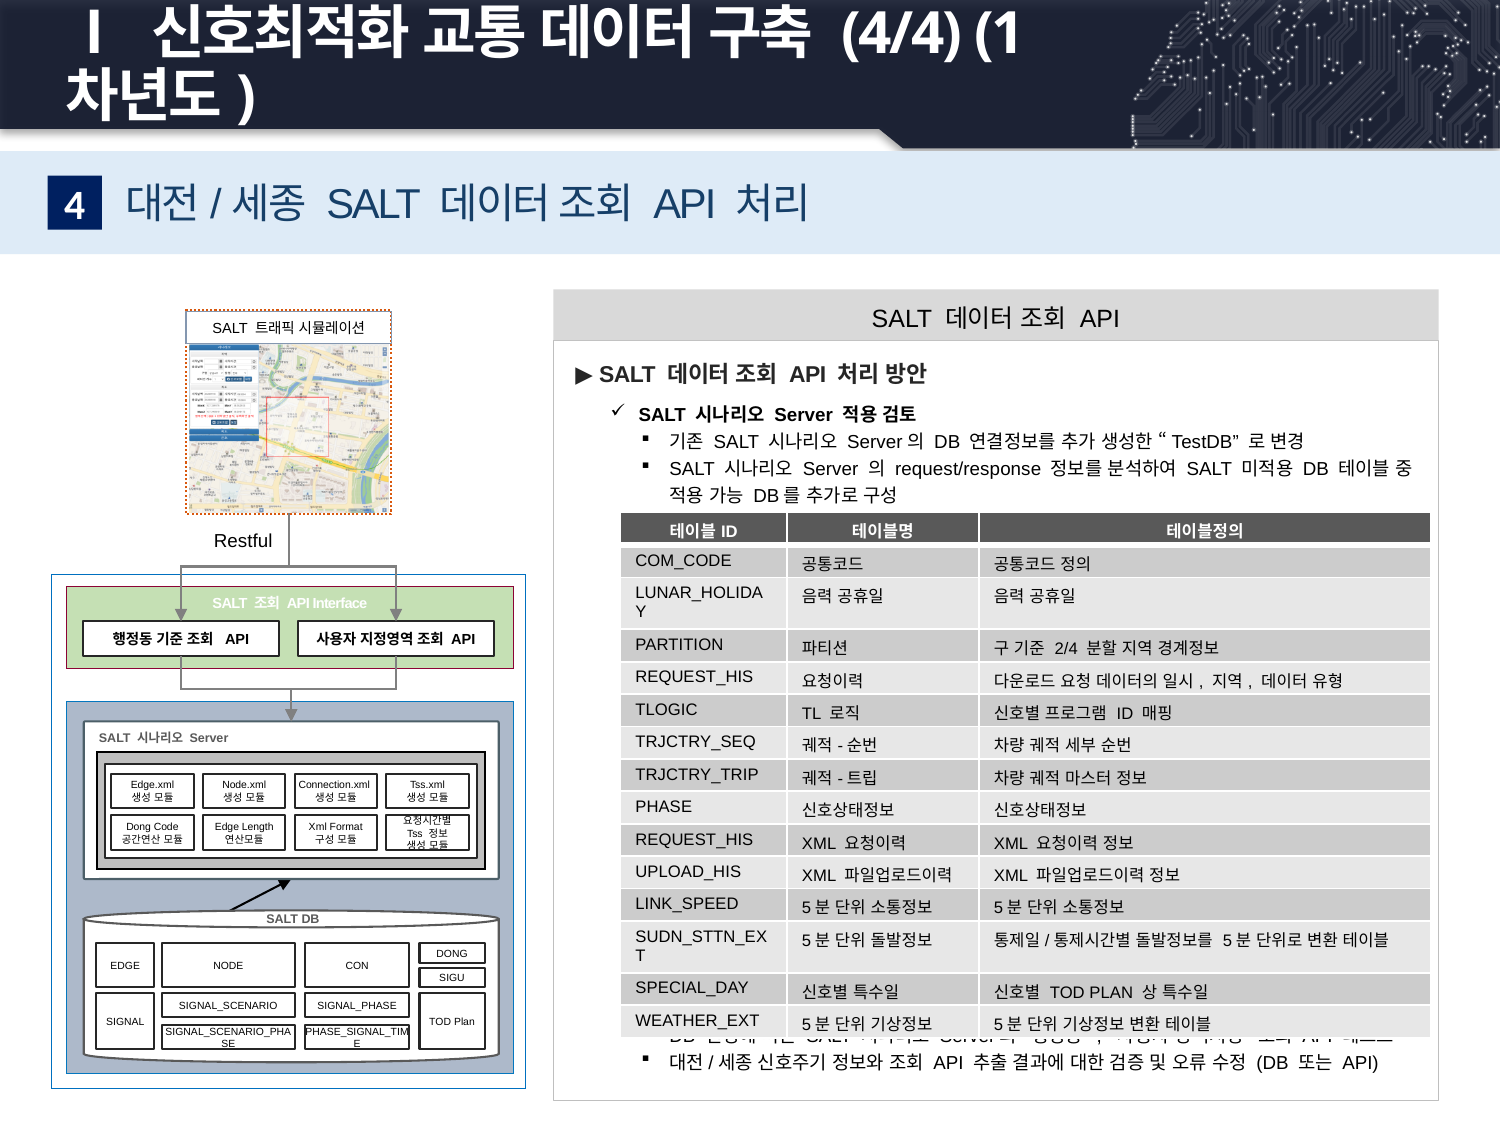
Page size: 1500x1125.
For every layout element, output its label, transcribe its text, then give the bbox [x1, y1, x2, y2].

picture [1129, 0, 1500, 149]
table_header 테이블명 [788, 513, 978, 542]
table_cell SUDN_STTN_EXT [621, 922, 786, 972]
text_box 대전/세종 SALT 데이터 조회 API 처리 [110, 169, 1430, 235]
table_cell WEATHER_EXT [621, 1006, 786, 1037]
table_cell REQUEST_HIS [621, 663, 786, 693]
table_cell 신호별 TOD PLAN 상 특수일 [980, 974, 1430, 1004]
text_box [51, 310, 526, 1089]
title Ⅰ 신호최적화 교통 데이터 구축 (4/4) (1차년도) [50, 27, 1190, 104]
table_cell 5분 단위 기상정보 [788, 1006, 978, 1037]
table_cell SPECIAL_DAY [621, 974, 786, 1004]
table_cell COM_CODE [621, 548, 786, 577]
table_cell 5분 단위 소통정보 [980, 889, 1430, 920]
table_cell 통제일/통제시간별 돌발정보를 5분 단위로 변환 테이블 [980, 922, 1430, 972]
table_cell 신호별 프로그램 ID 매핑 [980, 695, 1430, 726]
text_box [553, 341, 1439, 1100]
table_cell 차량 궤적 세부 순번 [980, 727, 1430, 758]
table_cell 5분 단위 소통정보 [788, 889, 978, 920]
table_cell 구 기준 2/4 분할 지역 경계정보 [980, 630, 1430, 661]
table_cell XML 파일업로드이력 정보 [980, 857, 1430, 888]
text_box 4 [47, 175, 103, 231]
table_cell XML 요청이력 정보 [980, 825, 1430, 855]
table_cell 5분 단위 기상정보 변환 테이블 [980, 1006, 1430, 1037]
text_box SALT 시나리오 Server 적용 검토 기존 SALT 시나리오 Server의 DB 연결정보를 추가 생성한 “TestDB” 로 변경 SALT 시나리오 Server 의 request/response 정보를 분석하여 SALT 미적용 DB 테이블 중 적용 가능 DB를 추가로 구성 DB 변경에 따른 SALT 시나리오 Server의 “행정동”, “사용자 영역지정” 조회 API 테스트 대전/세종 신호주기 정보와 조회 API 추출 결과에 대한 검증 및 오류 수정 (DB 또는 API) [595, 386, 1429, 1089]
text_box ▶ SALT 데이터 조회 API 처리 방안 [560, 351, 965, 395]
table_cell PARTITION [621, 630, 786, 661]
table_cell 신호상태정보 [788, 792, 978, 823]
table_cell 차량 궤적 마스터 정보 [980, 760, 1430, 790]
table_cell 궤적-순번 [788, 727, 978, 758]
table_cell XML 요청이력 [788, 825, 978, 855]
text_box [0, 150, 1500, 255]
table_cell 다운로드 요청 데이터의 일시, 지역, 데이터 유형 [980, 663, 1430, 693]
table_cell XML 파일업로드이력 [788, 857, 978, 888]
table_cell TRJCTRY_TRIP [621, 760, 786, 790]
table_cell TLOGIC [621, 695, 786, 726]
table_cell LUNAR_HOLIDAY [621, 578, 786, 628]
table_cell 공통코드 [788, 548, 978, 577]
table_cell LINK_SPEED [621, 889, 786, 920]
table_cell 음력 공휴일 [788, 578, 978, 628]
table_cell 공통코드 정의 [980, 548, 1430, 577]
table_cell TRJCTRY_SEQ [621, 727, 786, 758]
table_cell REQUEST_HIS [621, 825, 786, 855]
table_cell 요청이력 [788, 663, 978, 693]
table_cell 음력 공휴일 [980, 578, 1430, 628]
table_cell PHASE [621, 792, 786, 823]
table_cell 신호별 특수일 [788, 974, 978, 1004]
table_cell 신호상태정보 [980, 792, 1430, 823]
table_cell UPLOAD_HIS [621, 857, 786, 888]
table_header 테이블ID [621, 513, 786, 542]
table_header 테이블정의 [980, 513, 1430, 542]
table_cell 파티션 [788, 630, 978, 661]
table_cell 5분 단위 돌발정보 [788, 922, 978, 972]
text_box SALT 데이터 조회 API [553, 289, 1439, 341]
table_cell TL 로직 [788, 695, 978, 726]
table_cell 궤적-트립 [788, 760, 978, 790]
